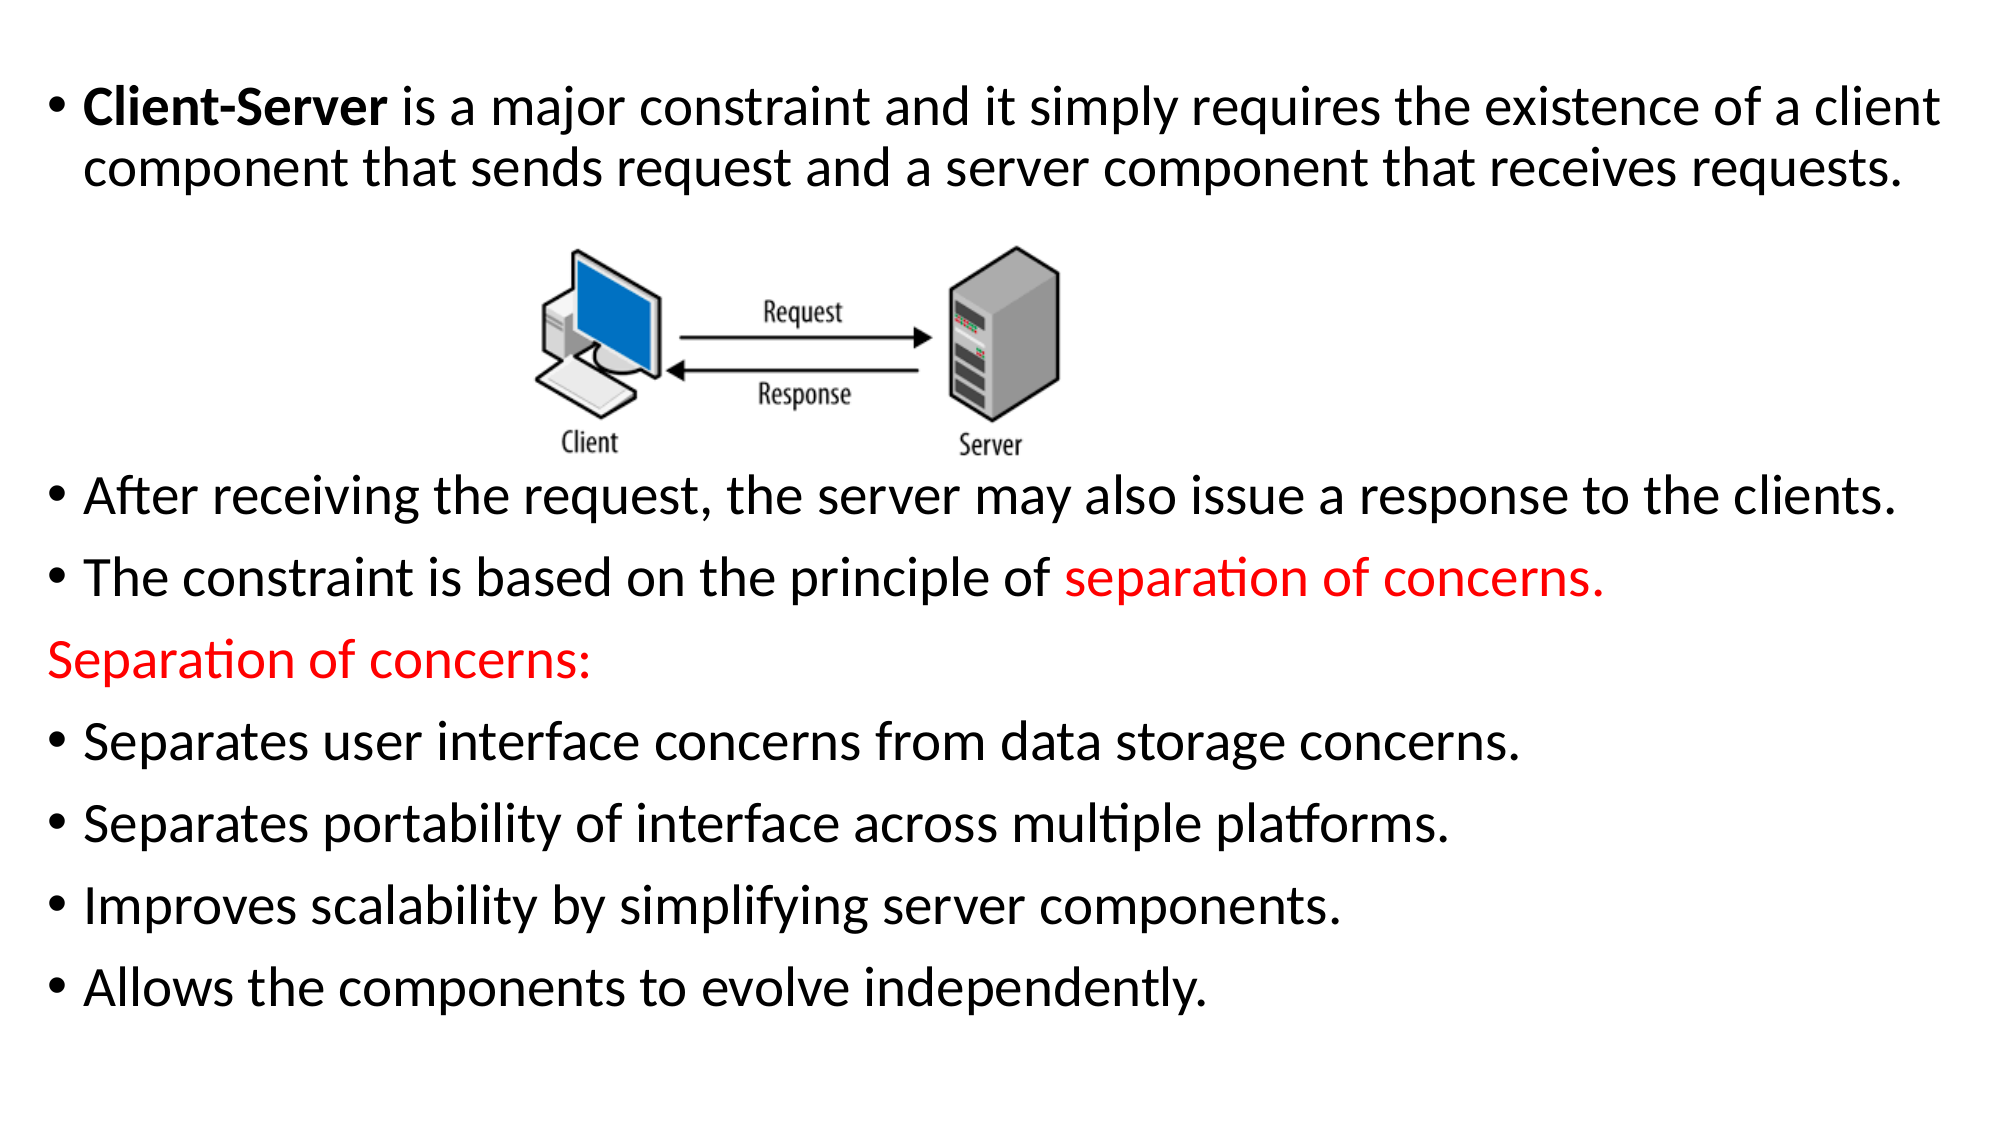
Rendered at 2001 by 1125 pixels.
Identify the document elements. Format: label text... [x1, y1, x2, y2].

list Client-Server is a major constraint and it simply requires the existence of a client component that sends request and a server component that receives requests. After receiving the request, the server may also issue a response to the clients. The constraint is based on the principle of separation of concerns. Separation of concerns: Separates user interface concerns from data storage concerns. Separates portability of interface across multiple platforms. Improves scalability by simplifying server components. Allows the components to evolve independently. [32, 68, 1961, 1096]
picture [520, 243, 1072, 468]
